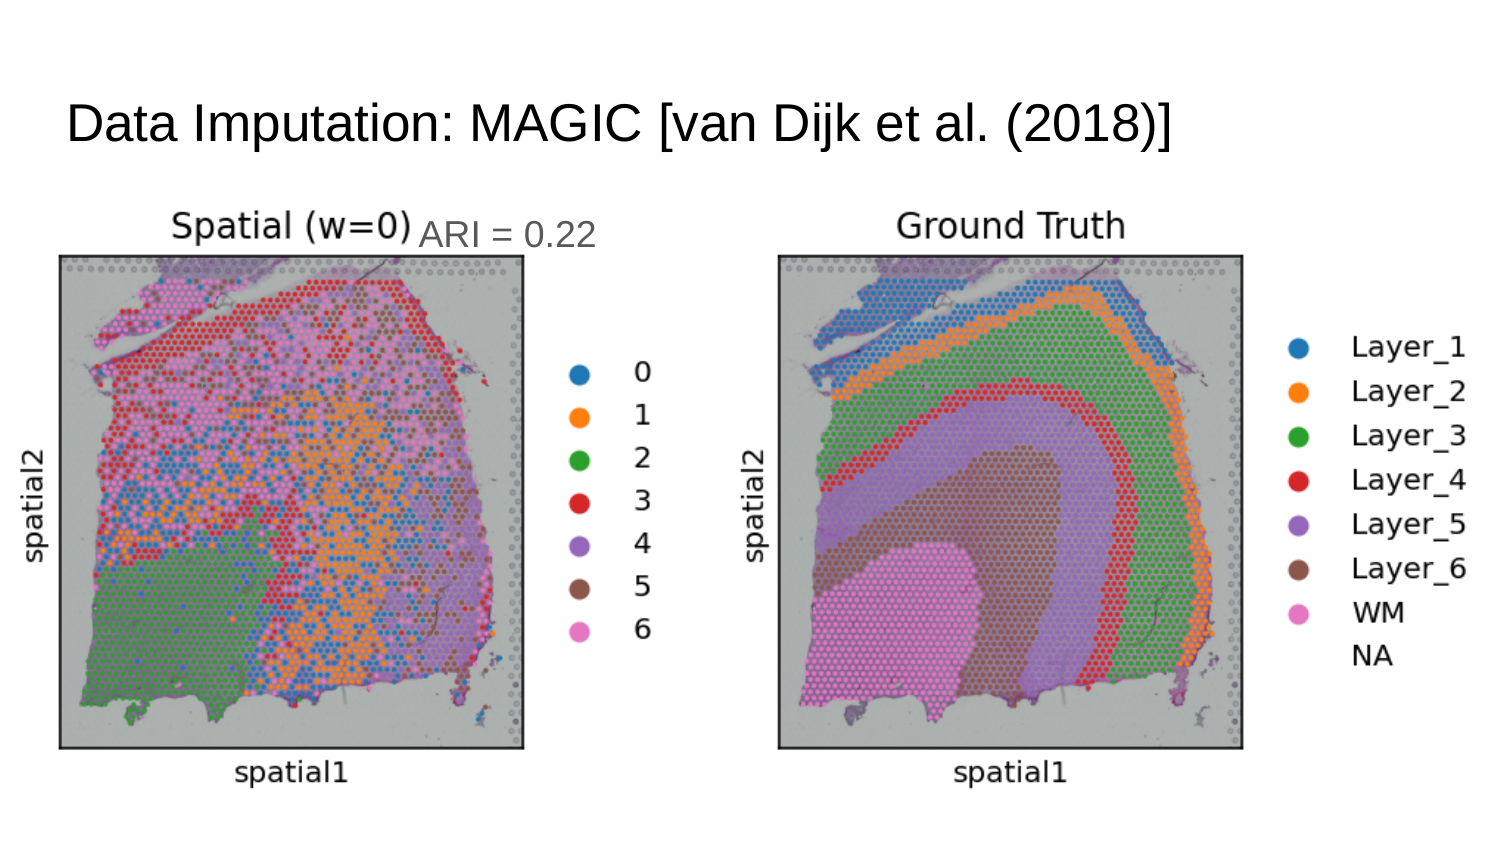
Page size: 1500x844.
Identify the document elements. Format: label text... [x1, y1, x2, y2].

title Data Imputation: MAGIC [van Dijk et al. (2018)] [51, 72, 1449, 167]
picture [0, 190, 1500, 809]
